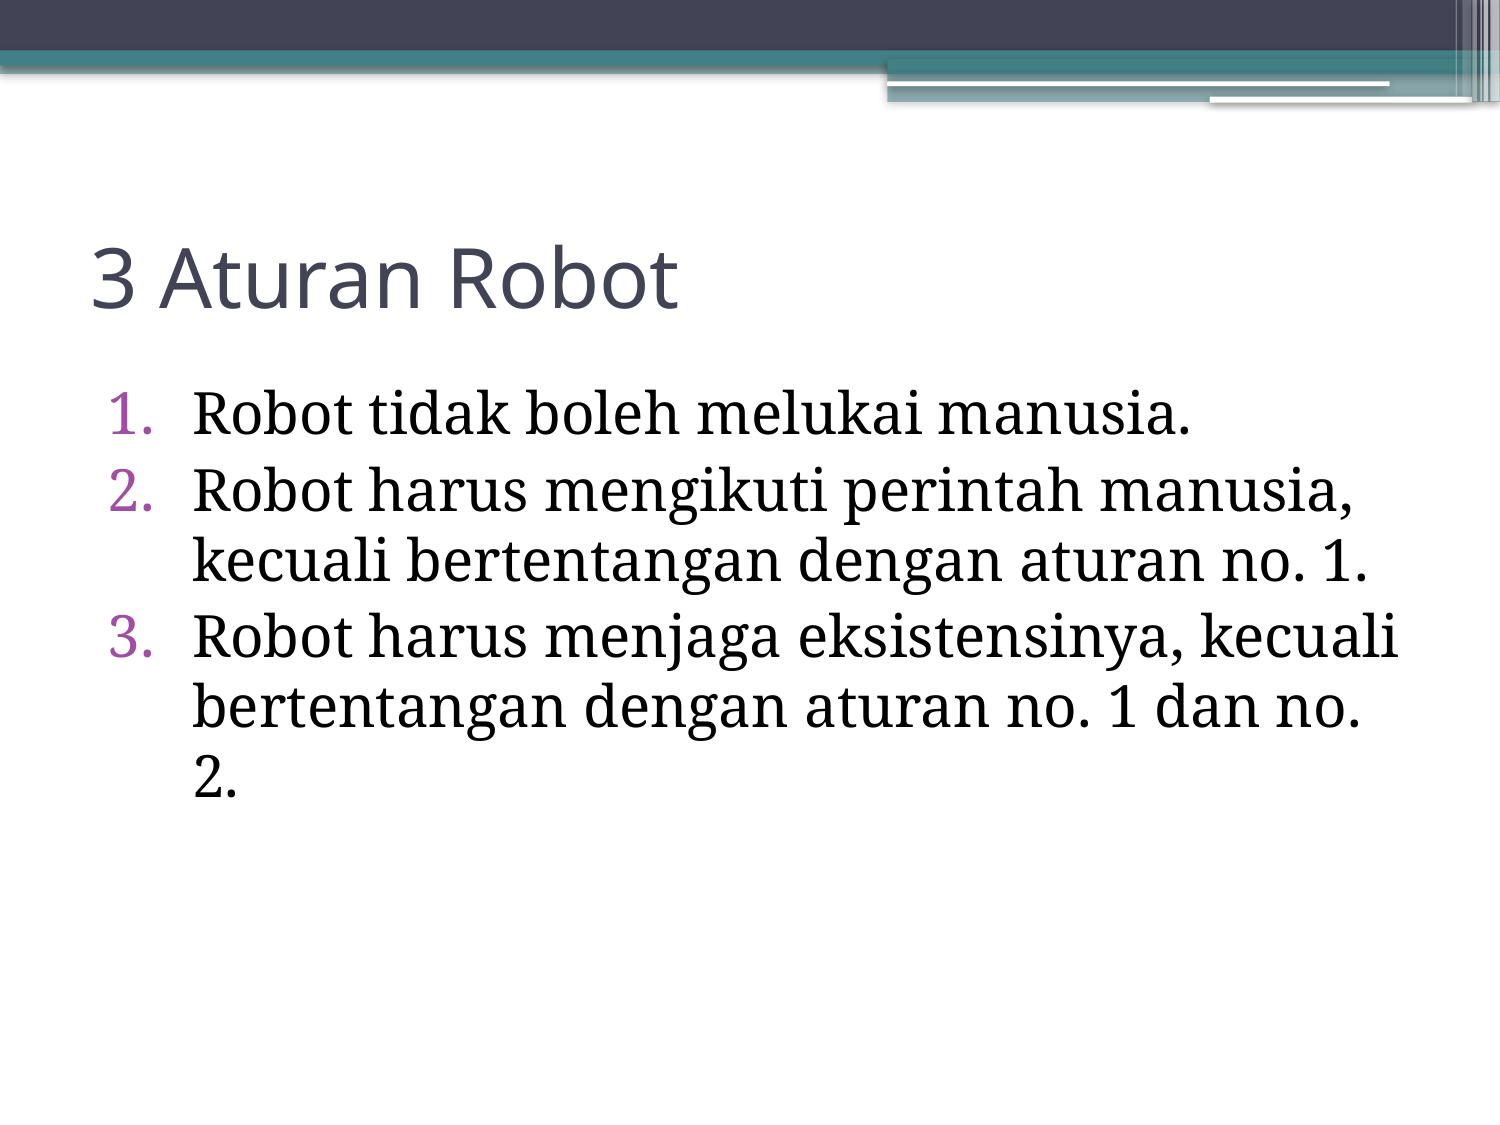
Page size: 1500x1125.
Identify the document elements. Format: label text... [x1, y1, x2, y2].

list Robot tidak boleh melukai manusia. Robot harus mengikuti perintah manusia, kecuali bertentangan dengan aturan no. 1. Robot harus menjaga eksistensinya, kecuali bertentangan dengan aturan no. 1 dan no. 2. [74, 368, 1426, 1079]
title 3 Aturan Robot [74, 187, 1426, 363]
